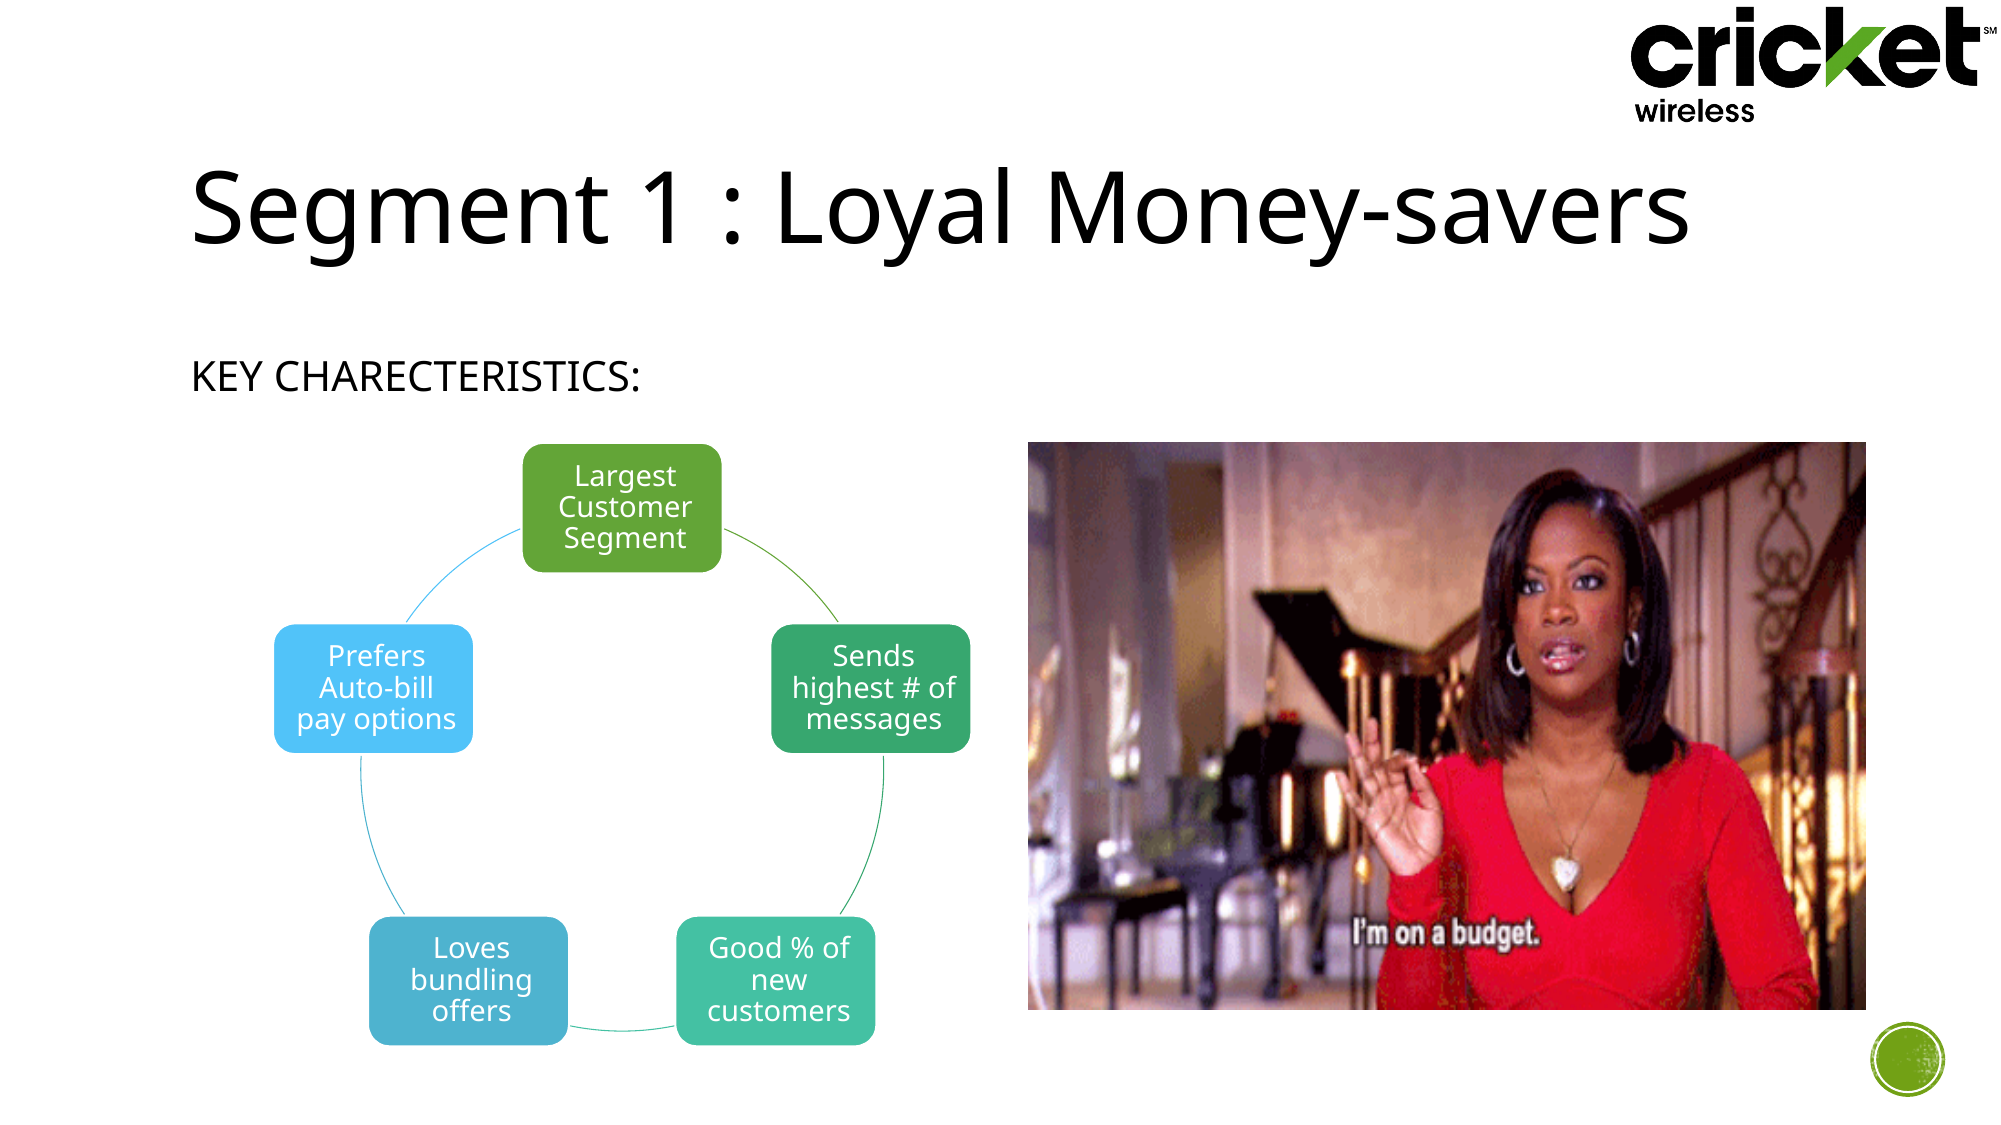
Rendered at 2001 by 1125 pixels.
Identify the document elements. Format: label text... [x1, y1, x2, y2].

picture [1626, 1, 2000, 126]
title Segment 1 : Loyal Money-savers [175, 79, 1826, 344]
list KEY CHARECTERISTICS: [175, 348, 1826, 442]
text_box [175, 442, 1069, 1054]
picture [1030, 442, 1866, 1010]
